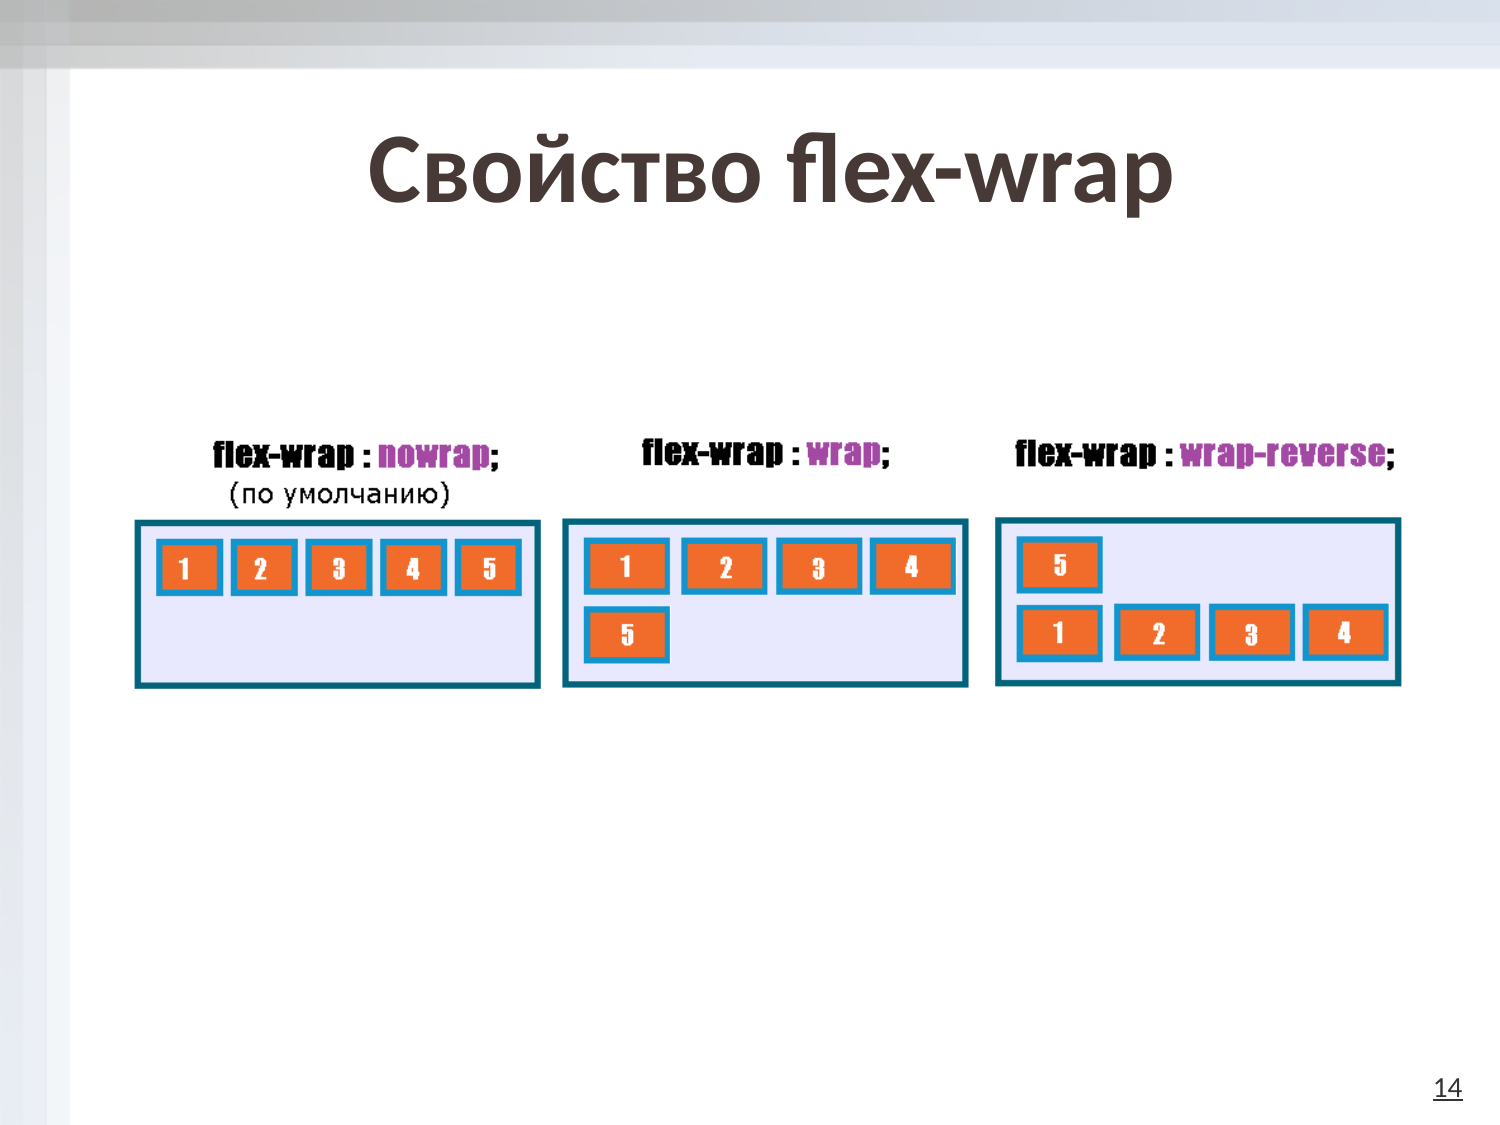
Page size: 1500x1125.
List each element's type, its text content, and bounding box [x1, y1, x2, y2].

slide_number 14 [1352, 1054, 1478, 1118]
picture [0, 0, 1500, 1125]
title Свойство flex-wrap [250, 66, 1285, 232]
